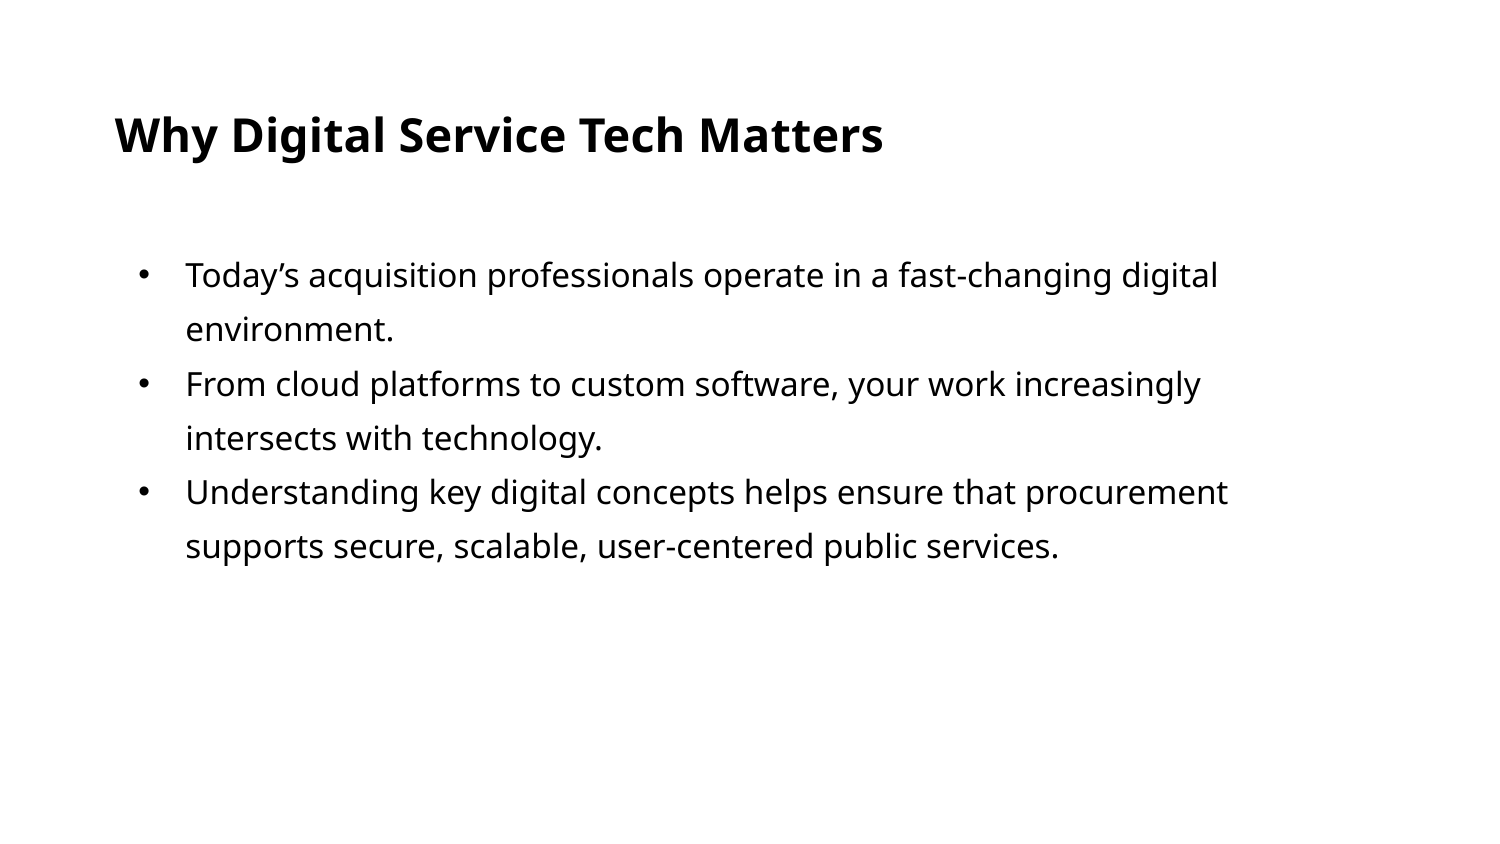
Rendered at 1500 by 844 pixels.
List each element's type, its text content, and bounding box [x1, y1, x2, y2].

title Why Digital Service Tech Matters [99, 99, 1305, 157]
text_box [99, 157, 655, 213]
text_box Today’s acquisition professionals operate in a fast-changing digital environment. From cloud platforms to custom software, your work increasingly intersects with technology. Understanding key digital concepts helps ensure that procurement supports secure, scalable, user-centered public services. [99, 241, 1353, 603]
